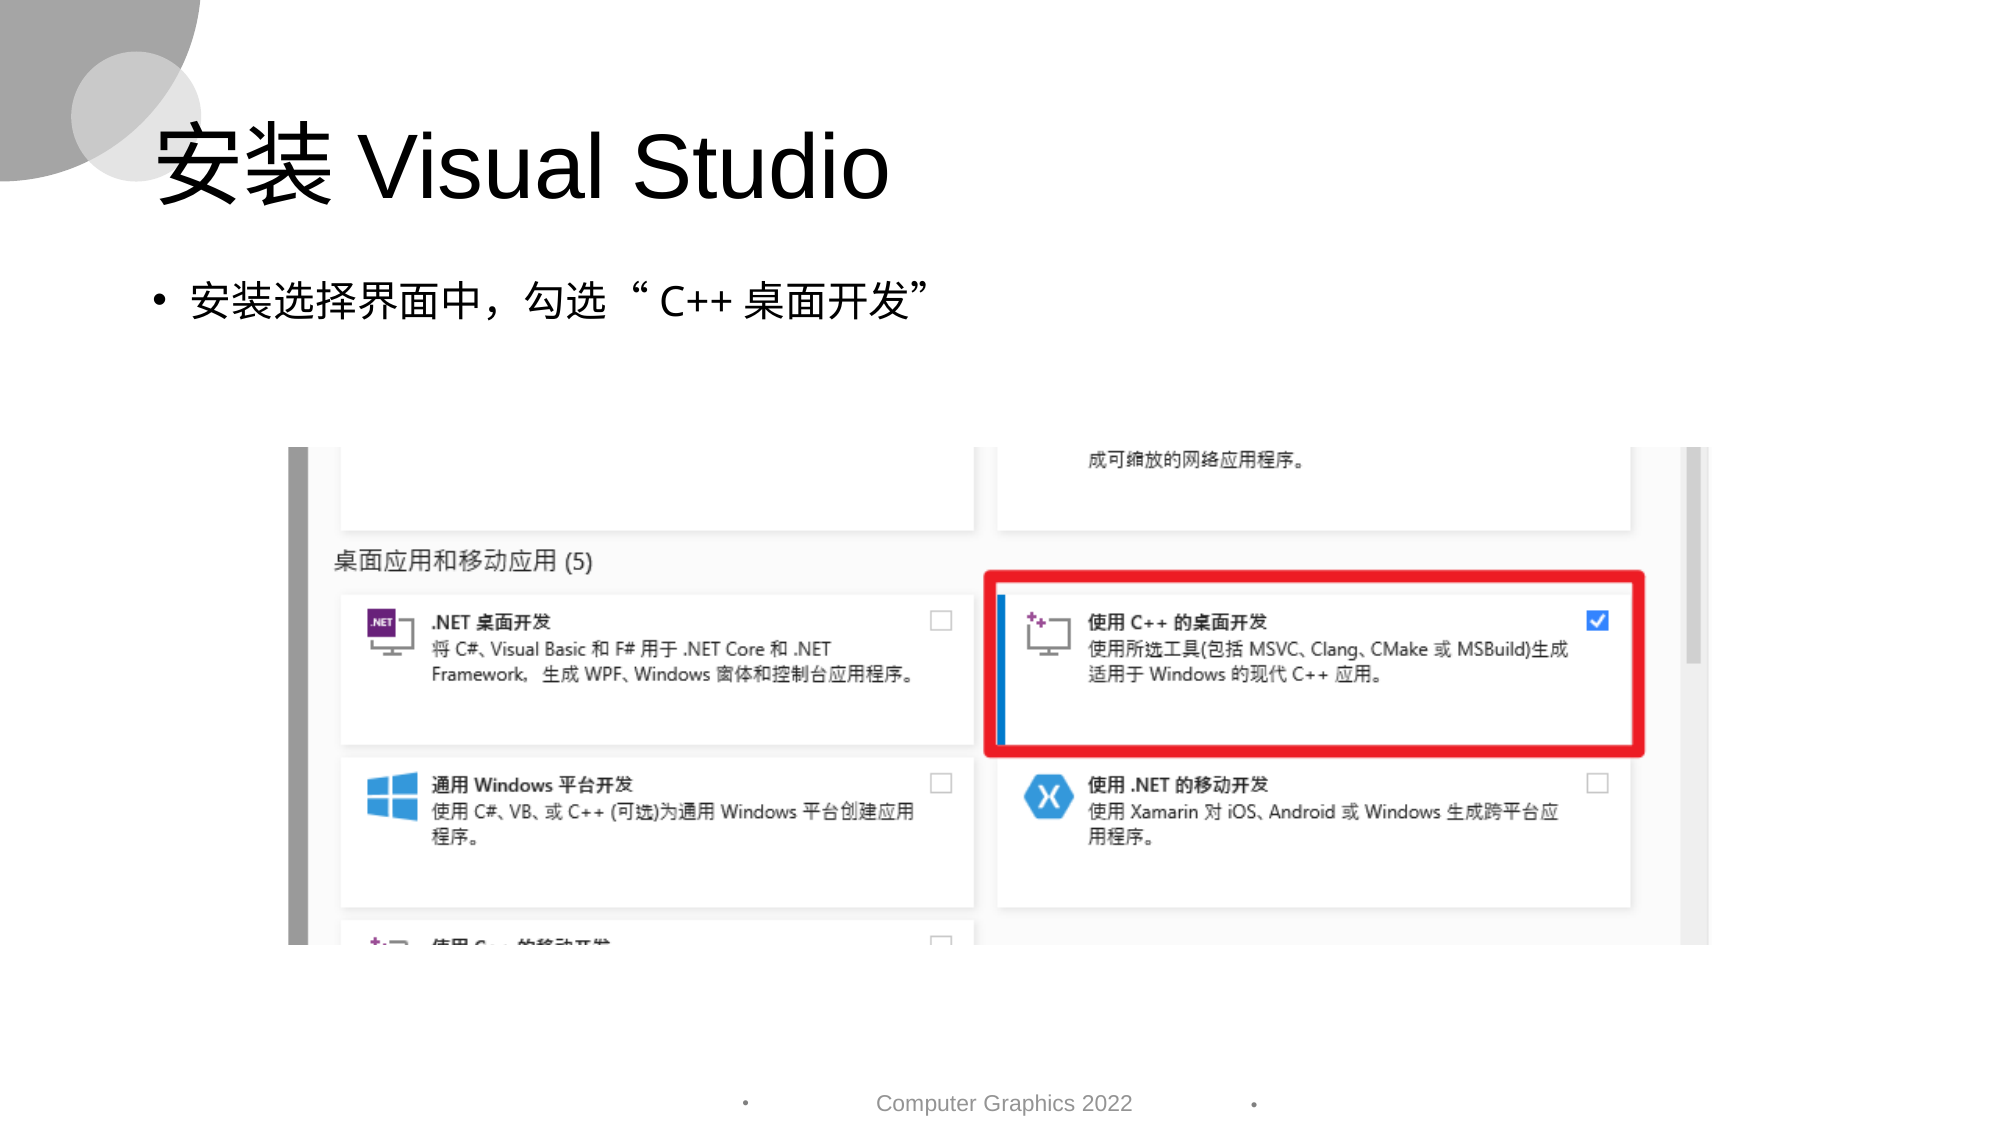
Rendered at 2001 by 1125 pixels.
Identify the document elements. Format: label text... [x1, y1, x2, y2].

title 安装Visual Studio [137, 111, 1863, 241]
text_box 安装选择界面中，勾选“C++桌面开发” [137, 241, 1863, 985]
picture [288, 447, 1712, 945]
